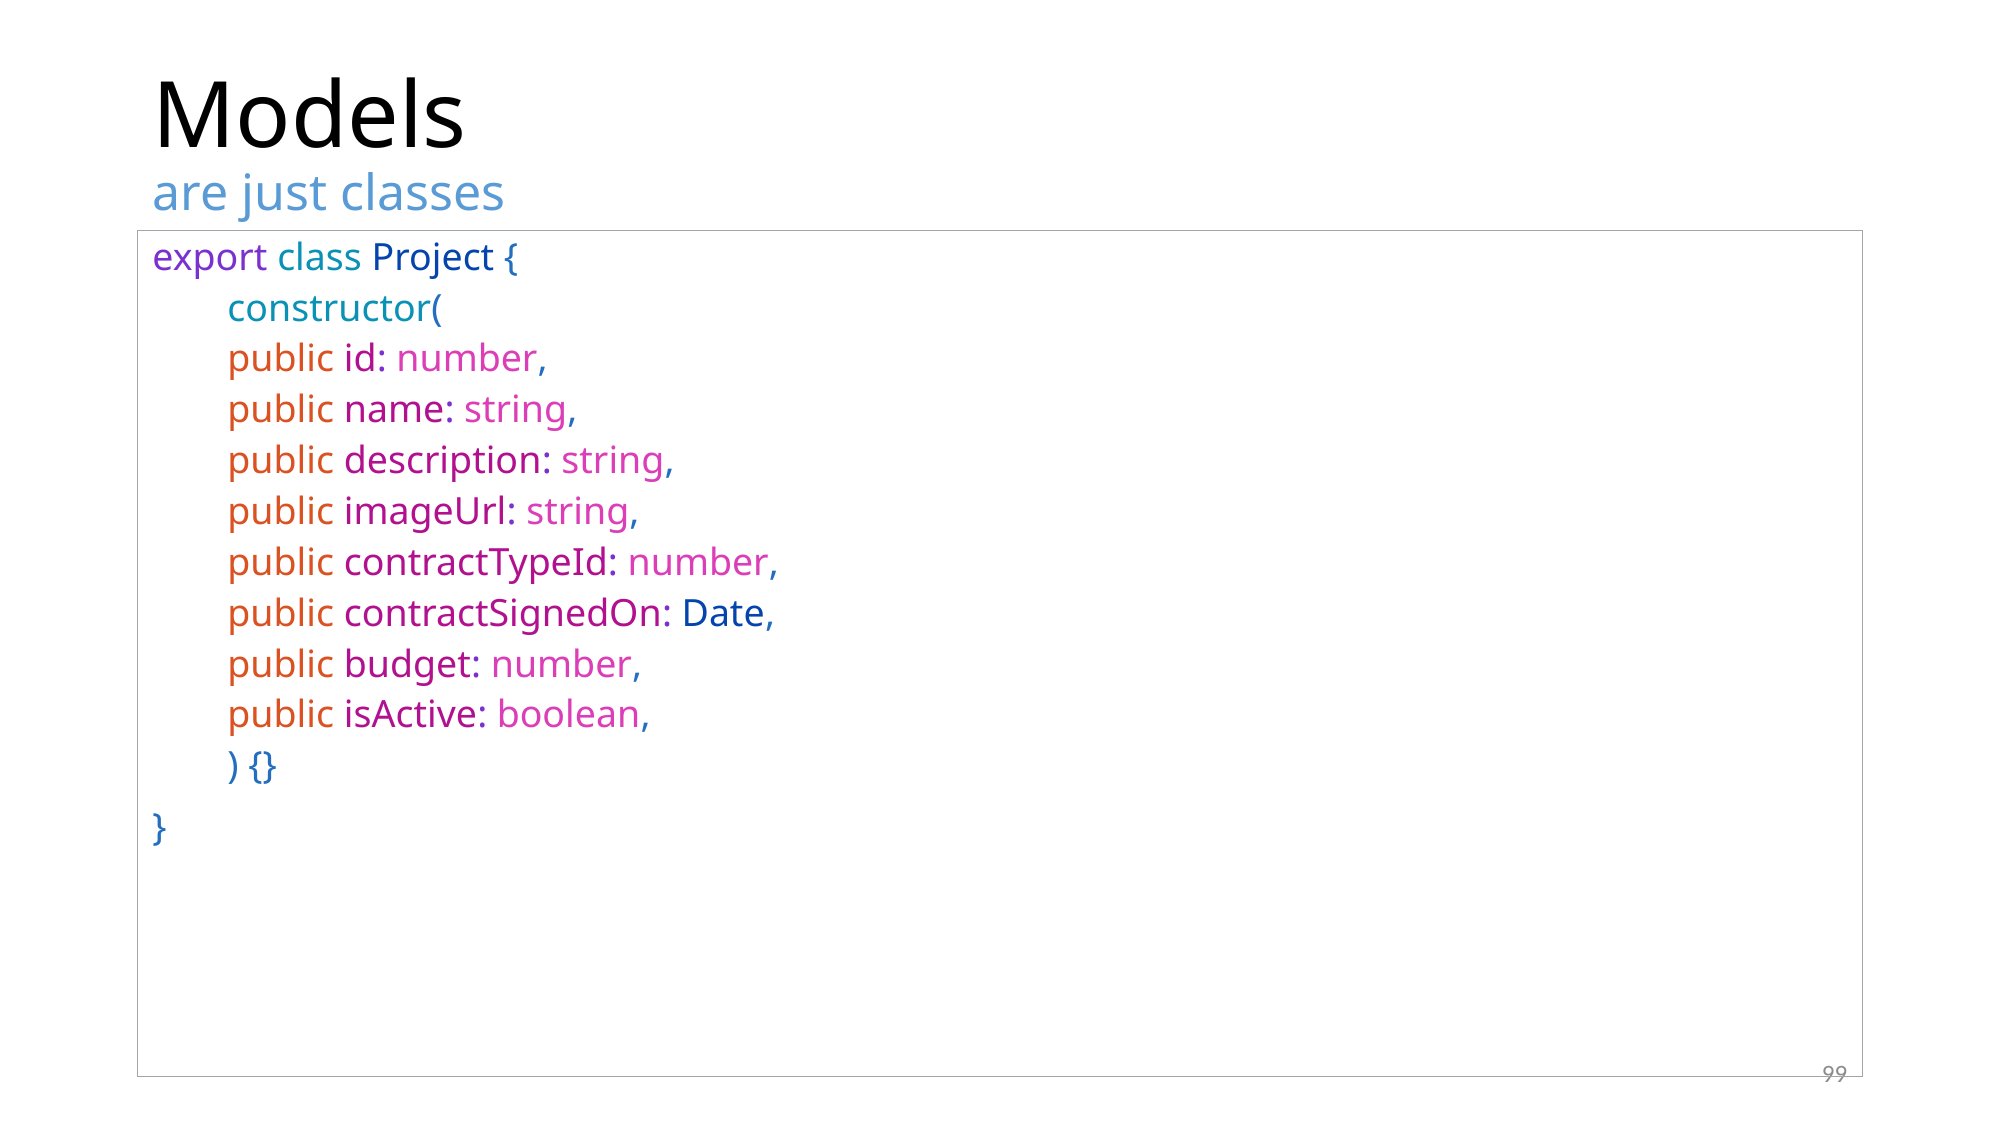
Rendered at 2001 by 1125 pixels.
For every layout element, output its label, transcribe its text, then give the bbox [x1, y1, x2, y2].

list export class Project { constructor( public id: number, public name: string, public description: string, public imageUrl: string, public contractTypeId: number, public contractSignedOn: Date, public budget: number, public isActive: boolean, ) {} } [137, 231, 1863, 1077]
title Models are just classes [137, 59, 1863, 231]
slide_number 99 [1412, 1042, 1863, 1103]
